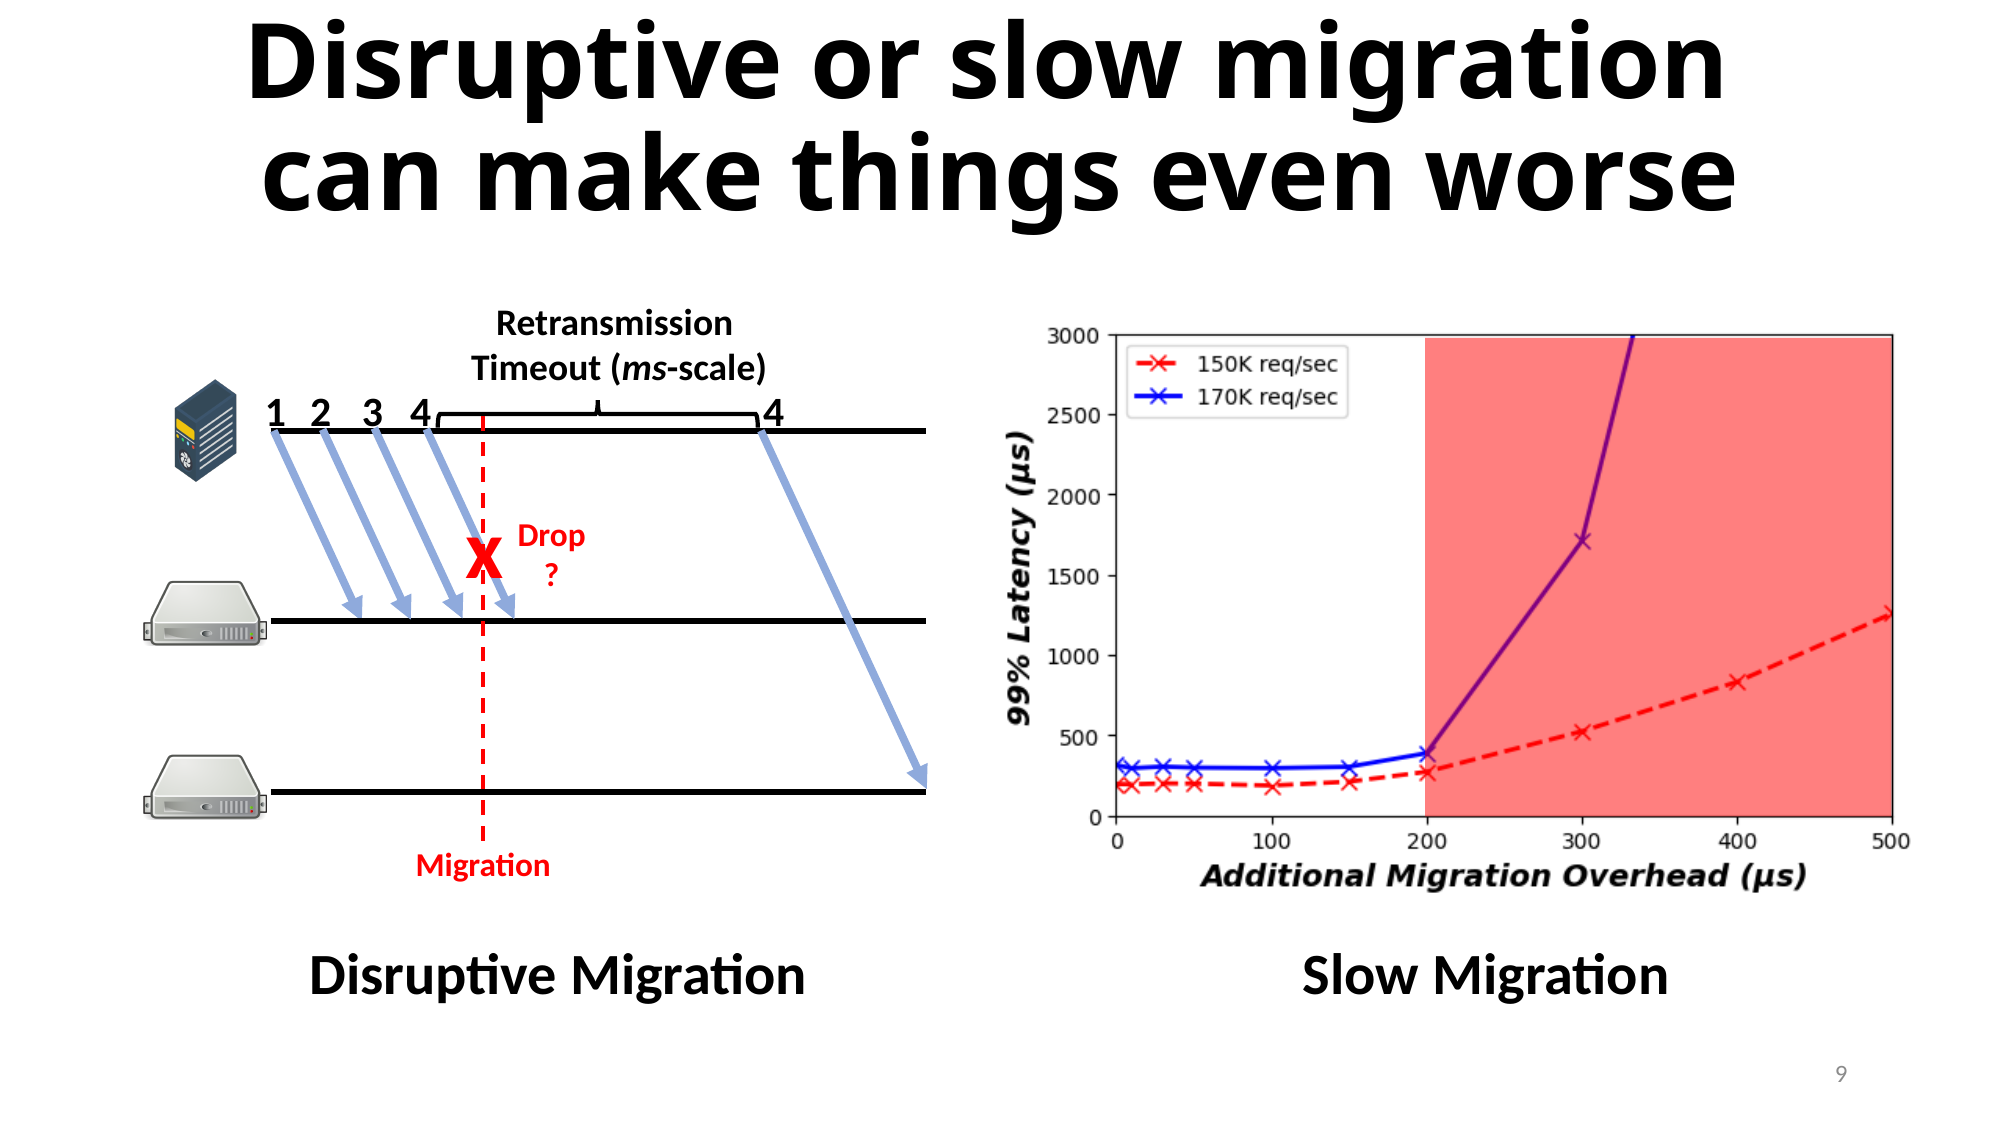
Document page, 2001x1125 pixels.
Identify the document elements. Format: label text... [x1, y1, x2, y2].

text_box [612, 790, 927, 820]
text_box Disruptive or slow migration can make things even worse [0, 11, 2000, 230]
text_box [141, 375, 437, 820]
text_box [450, 487, 607, 604]
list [992, 311, 1928, 907]
text_box Slow Migration [1136, 928, 1836, 1014]
slide_number 9 [1412, 1042, 1863, 1103]
text_box Disruptive Migration [209, 928, 908, 1014]
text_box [354, 408, 612, 891]
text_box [437, 290, 927, 790]
